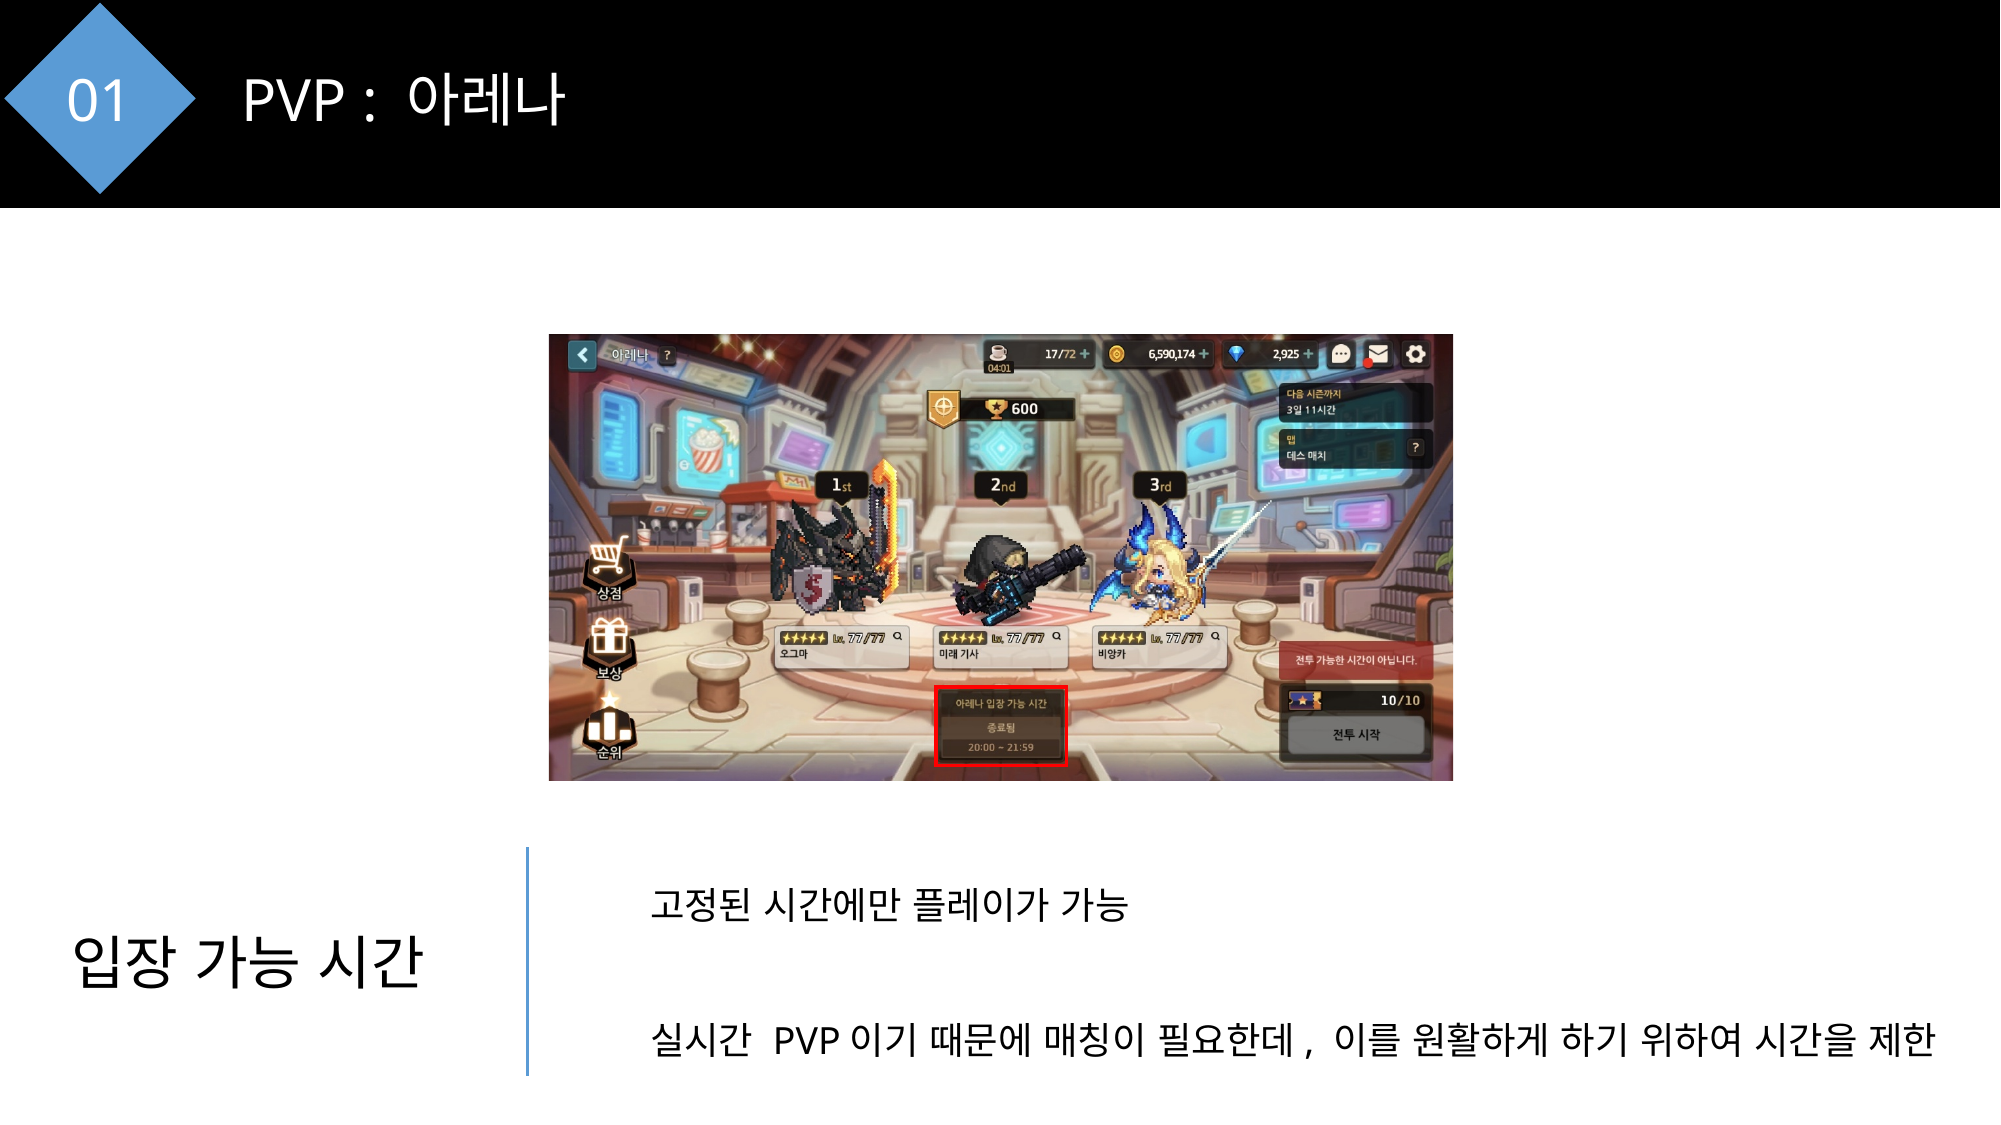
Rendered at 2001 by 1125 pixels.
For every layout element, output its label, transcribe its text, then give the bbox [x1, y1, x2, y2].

text_box [0, 0, 2000, 209]
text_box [32, 30, 168, 167]
text_box 입장 가능 시간 [56, 918, 449, 1004]
text_box 고정된 시간에만 플레이가 가능 실시간 PVP이기 때문에 매칭이 필요한데, 이를 원활하게 하기 위하여 시간을 제한 [635, 851, 1955, 1070]
text_box PVP : 아레나 [226, 55, 936, 141]
picture [548, 334, 1454, 781]
